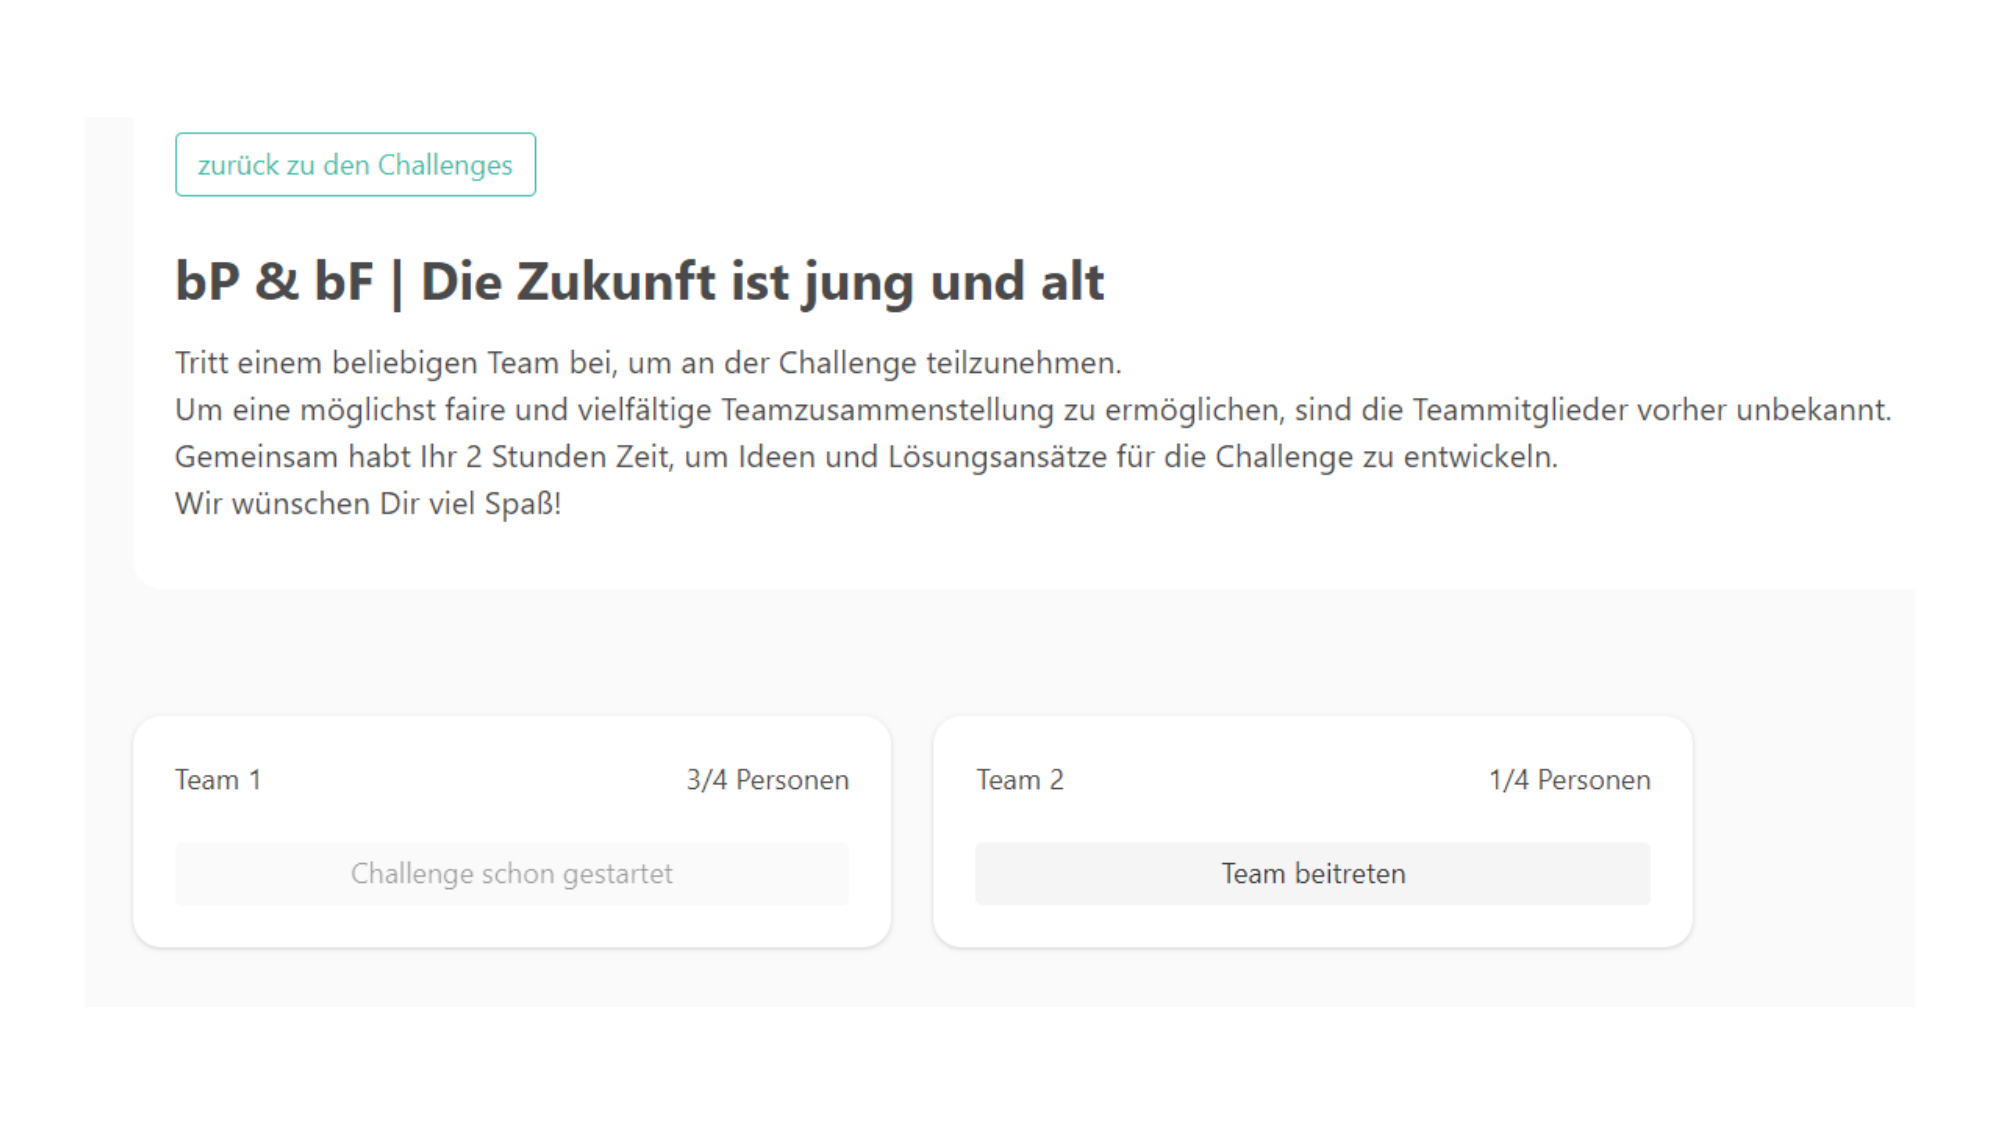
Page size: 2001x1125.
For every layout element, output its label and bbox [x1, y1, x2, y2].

picture [85, 117, 1915, 1008]
